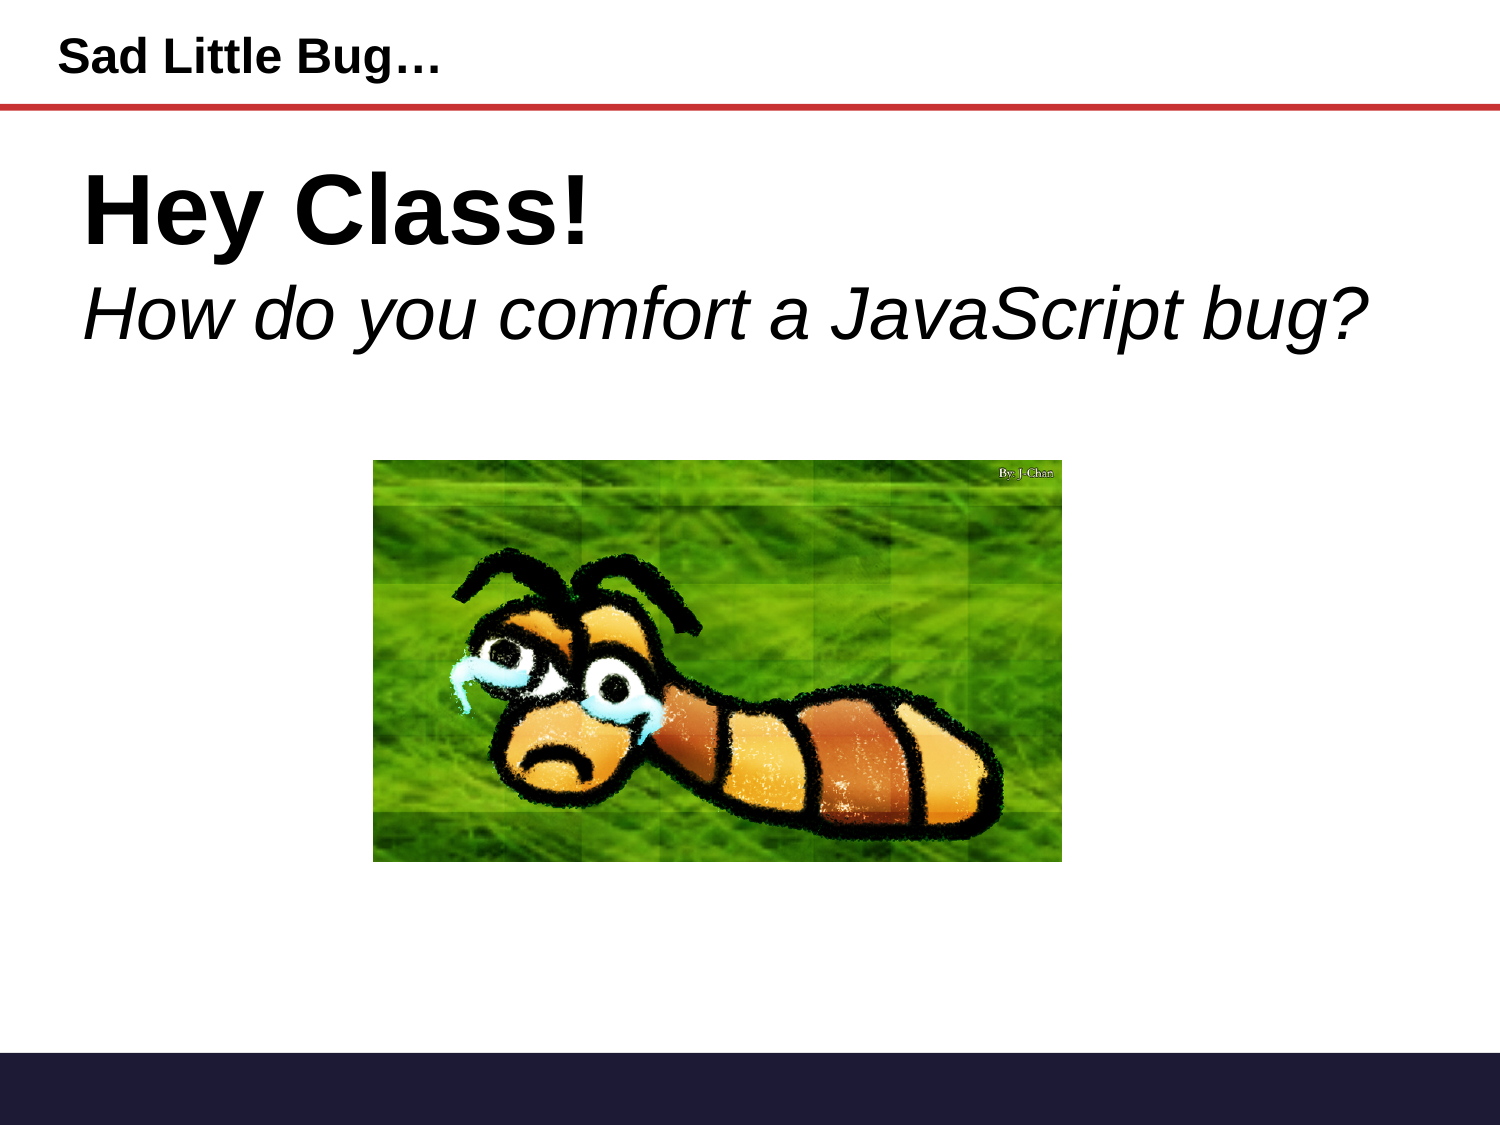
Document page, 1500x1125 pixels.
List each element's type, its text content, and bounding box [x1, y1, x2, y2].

text_box Sad Little Bug… [49, 16, 948, 91]
picture [373, 460, 1062, 862]
text_box Hey Class! How do you comfort a JavaScript bug? [37, 137, 1446, 363]
